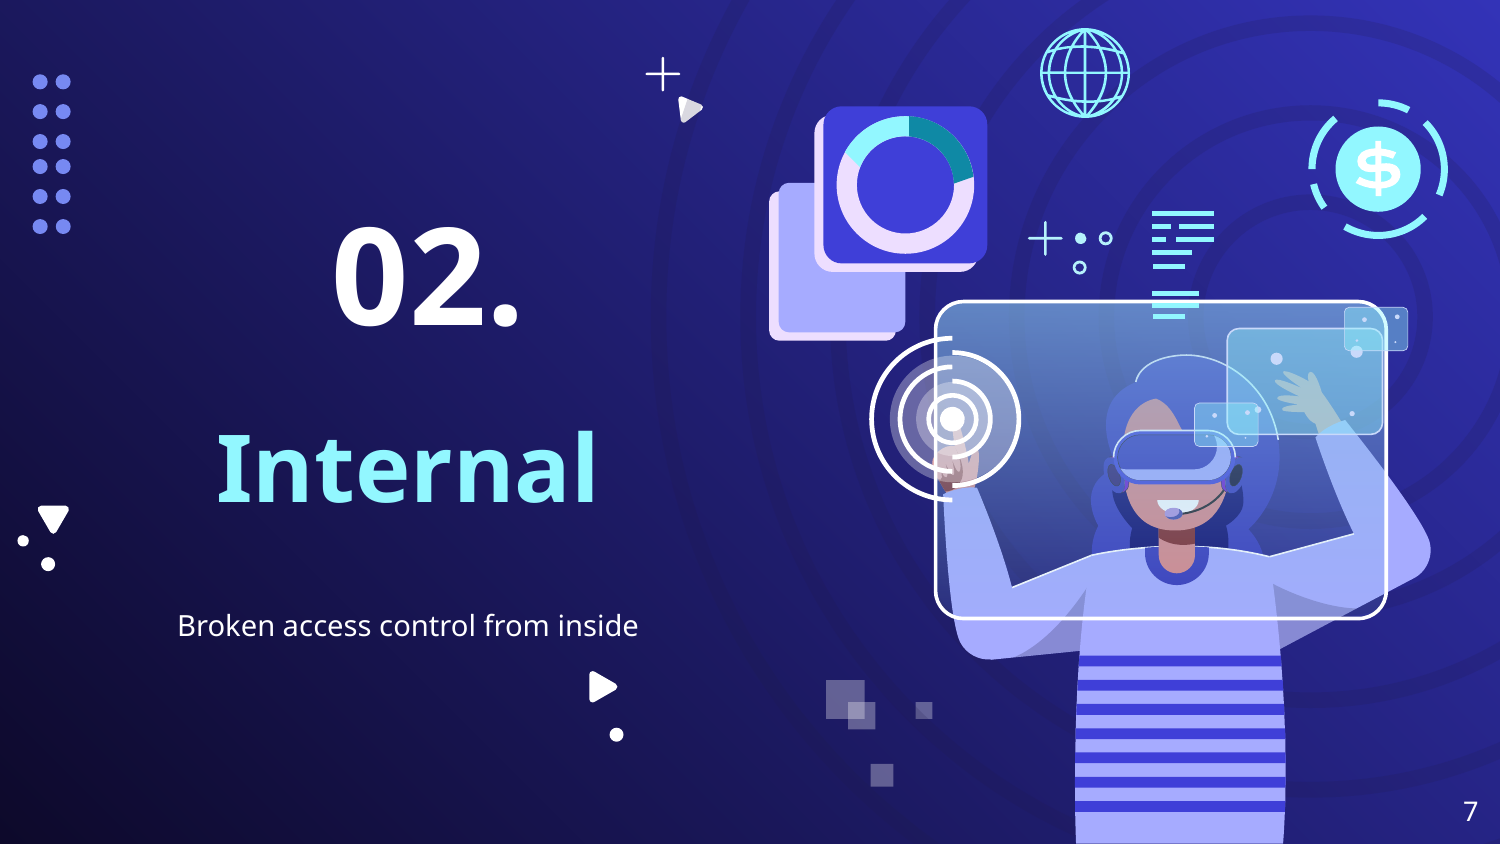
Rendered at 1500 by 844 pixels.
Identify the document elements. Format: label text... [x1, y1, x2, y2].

title 02. [284, 202, 573, 341]
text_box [768, 27, 1449, 844]
title Internal [119, 338, 697, 591]
subtitle Broken access control from inside [119, 591, 697, 659]
slide_number ‹#› [1454, 779, 1494, 844]
